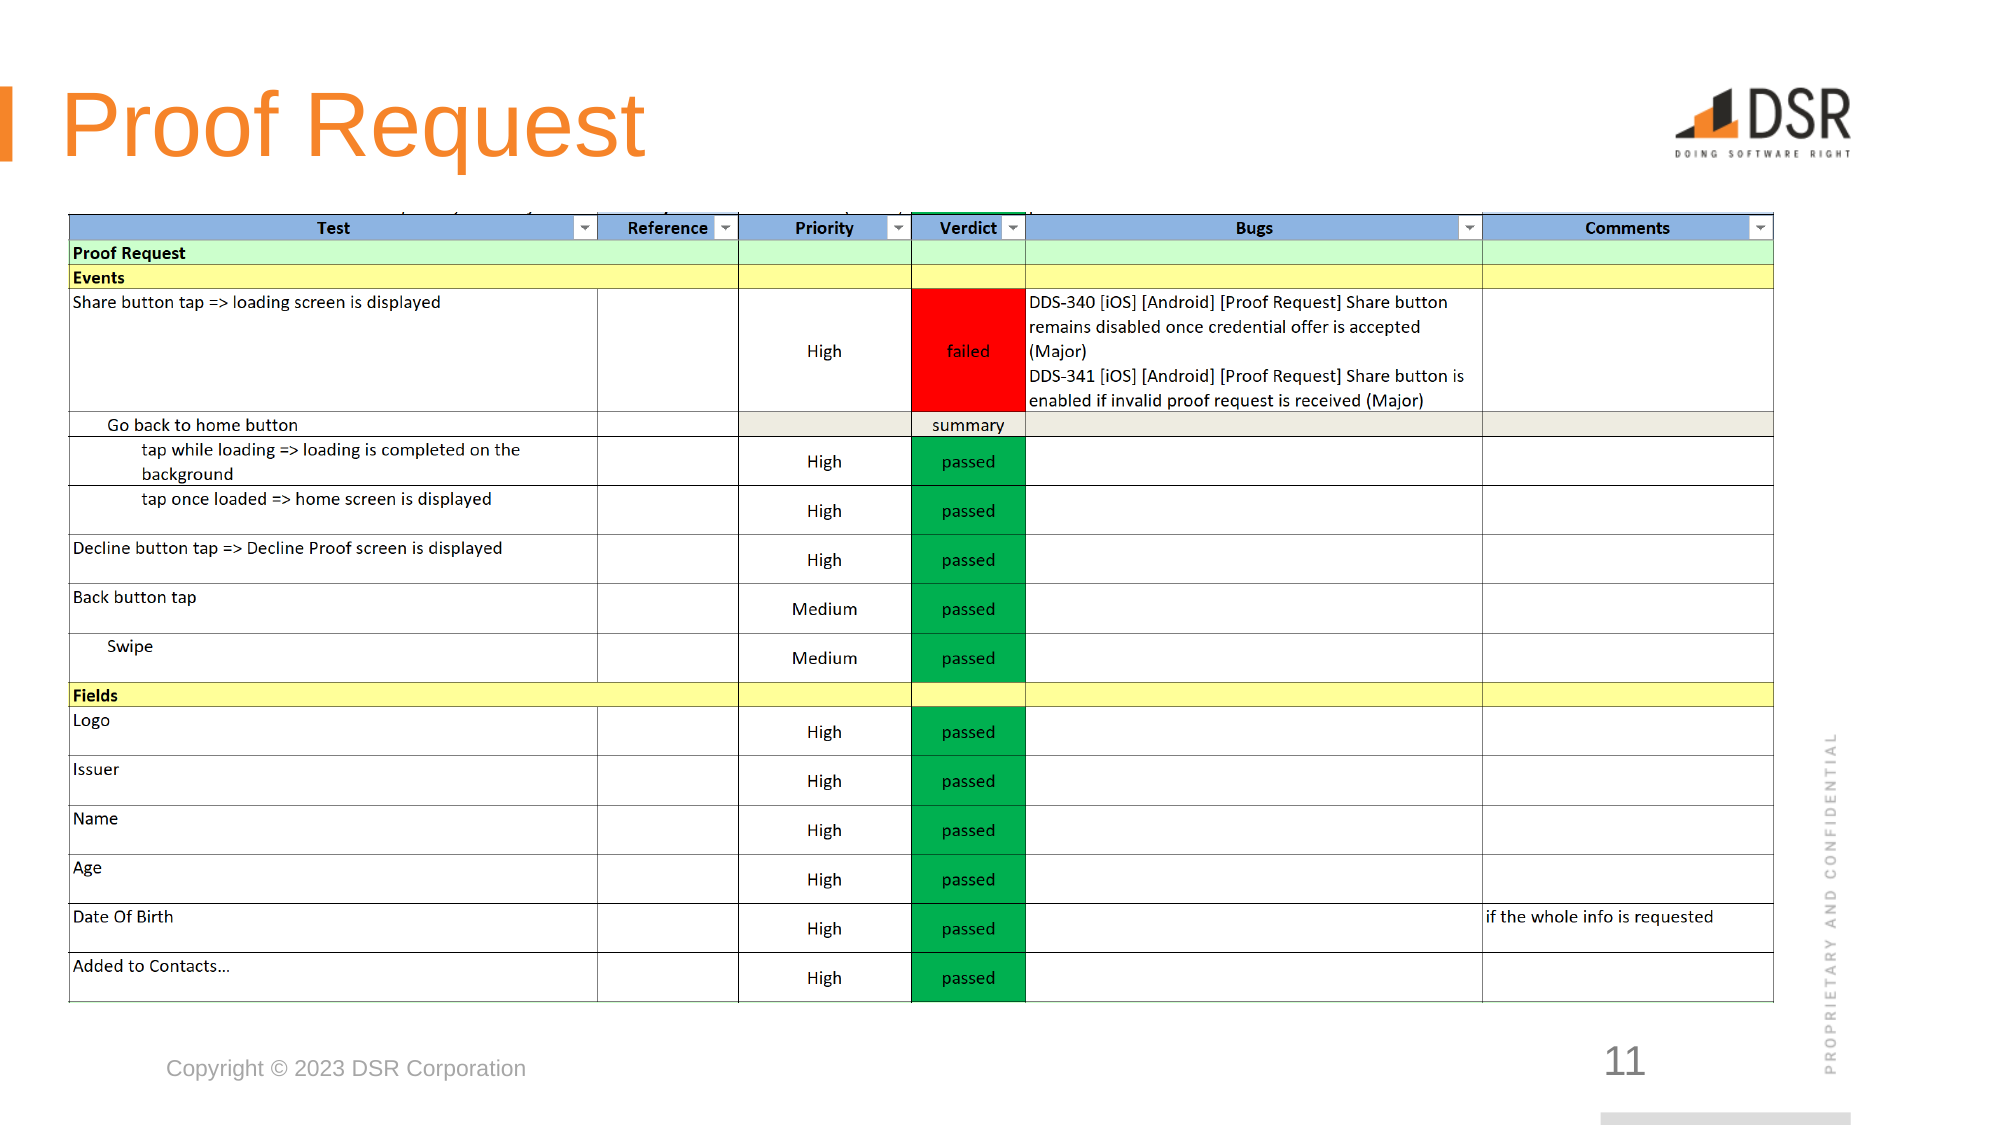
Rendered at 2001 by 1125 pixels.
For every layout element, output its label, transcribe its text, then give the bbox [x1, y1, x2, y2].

text_box [1100, 114, 2000, 213]
title Proof Request [60, 78, 1498, 176]
picture [0, 0, 2001, 1125]
